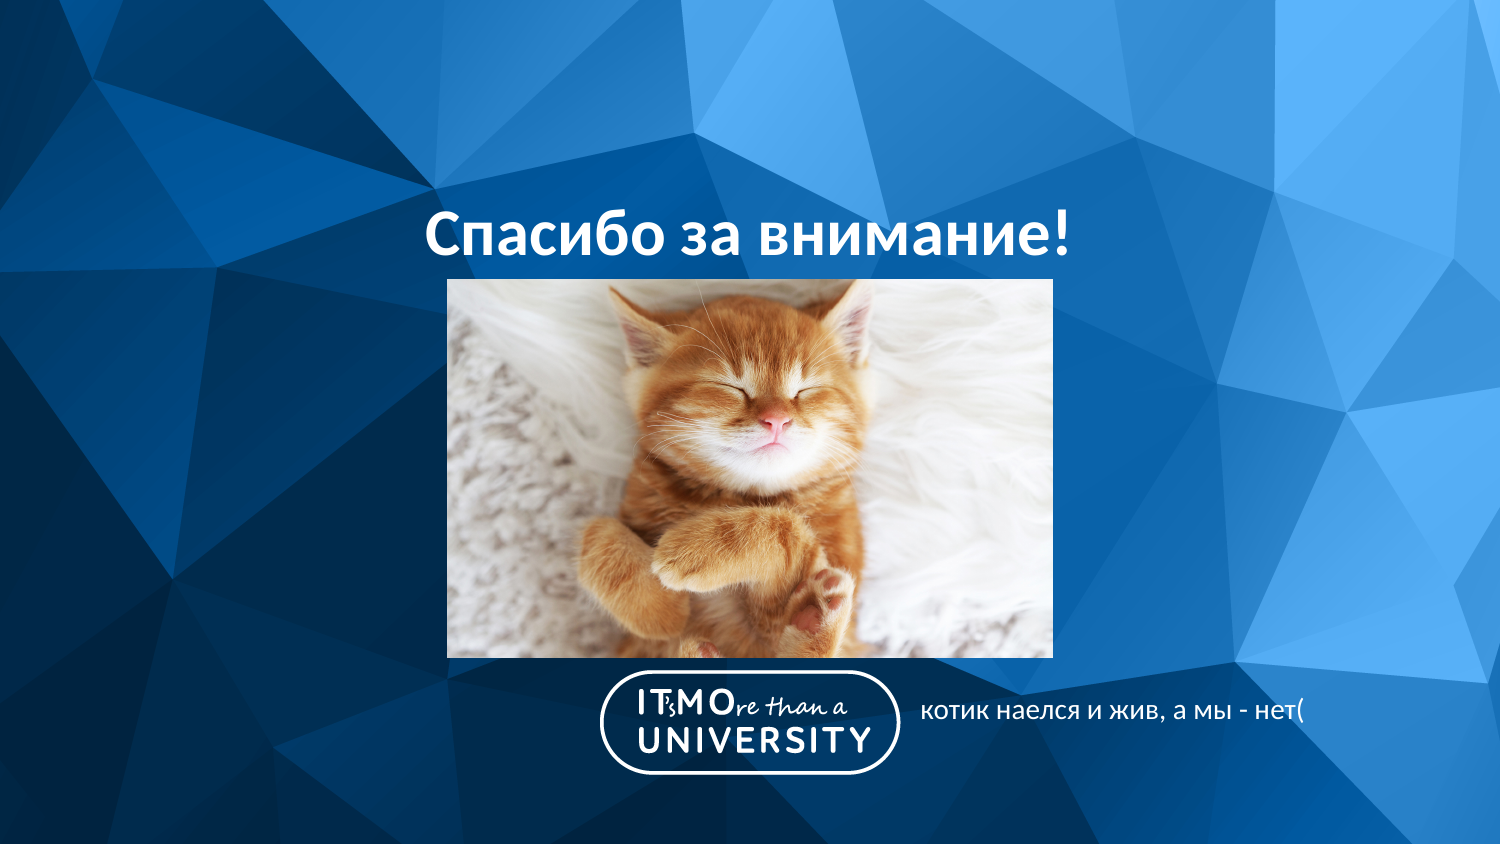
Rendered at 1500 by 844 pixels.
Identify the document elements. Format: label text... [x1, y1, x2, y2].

picture [0, 0, 1500, 844]
text_box котик наелся и жив, а мы - нет( [905, 674, 1372, 740]
title Спасибо за внимание! [75, 178, 1425, 280]
